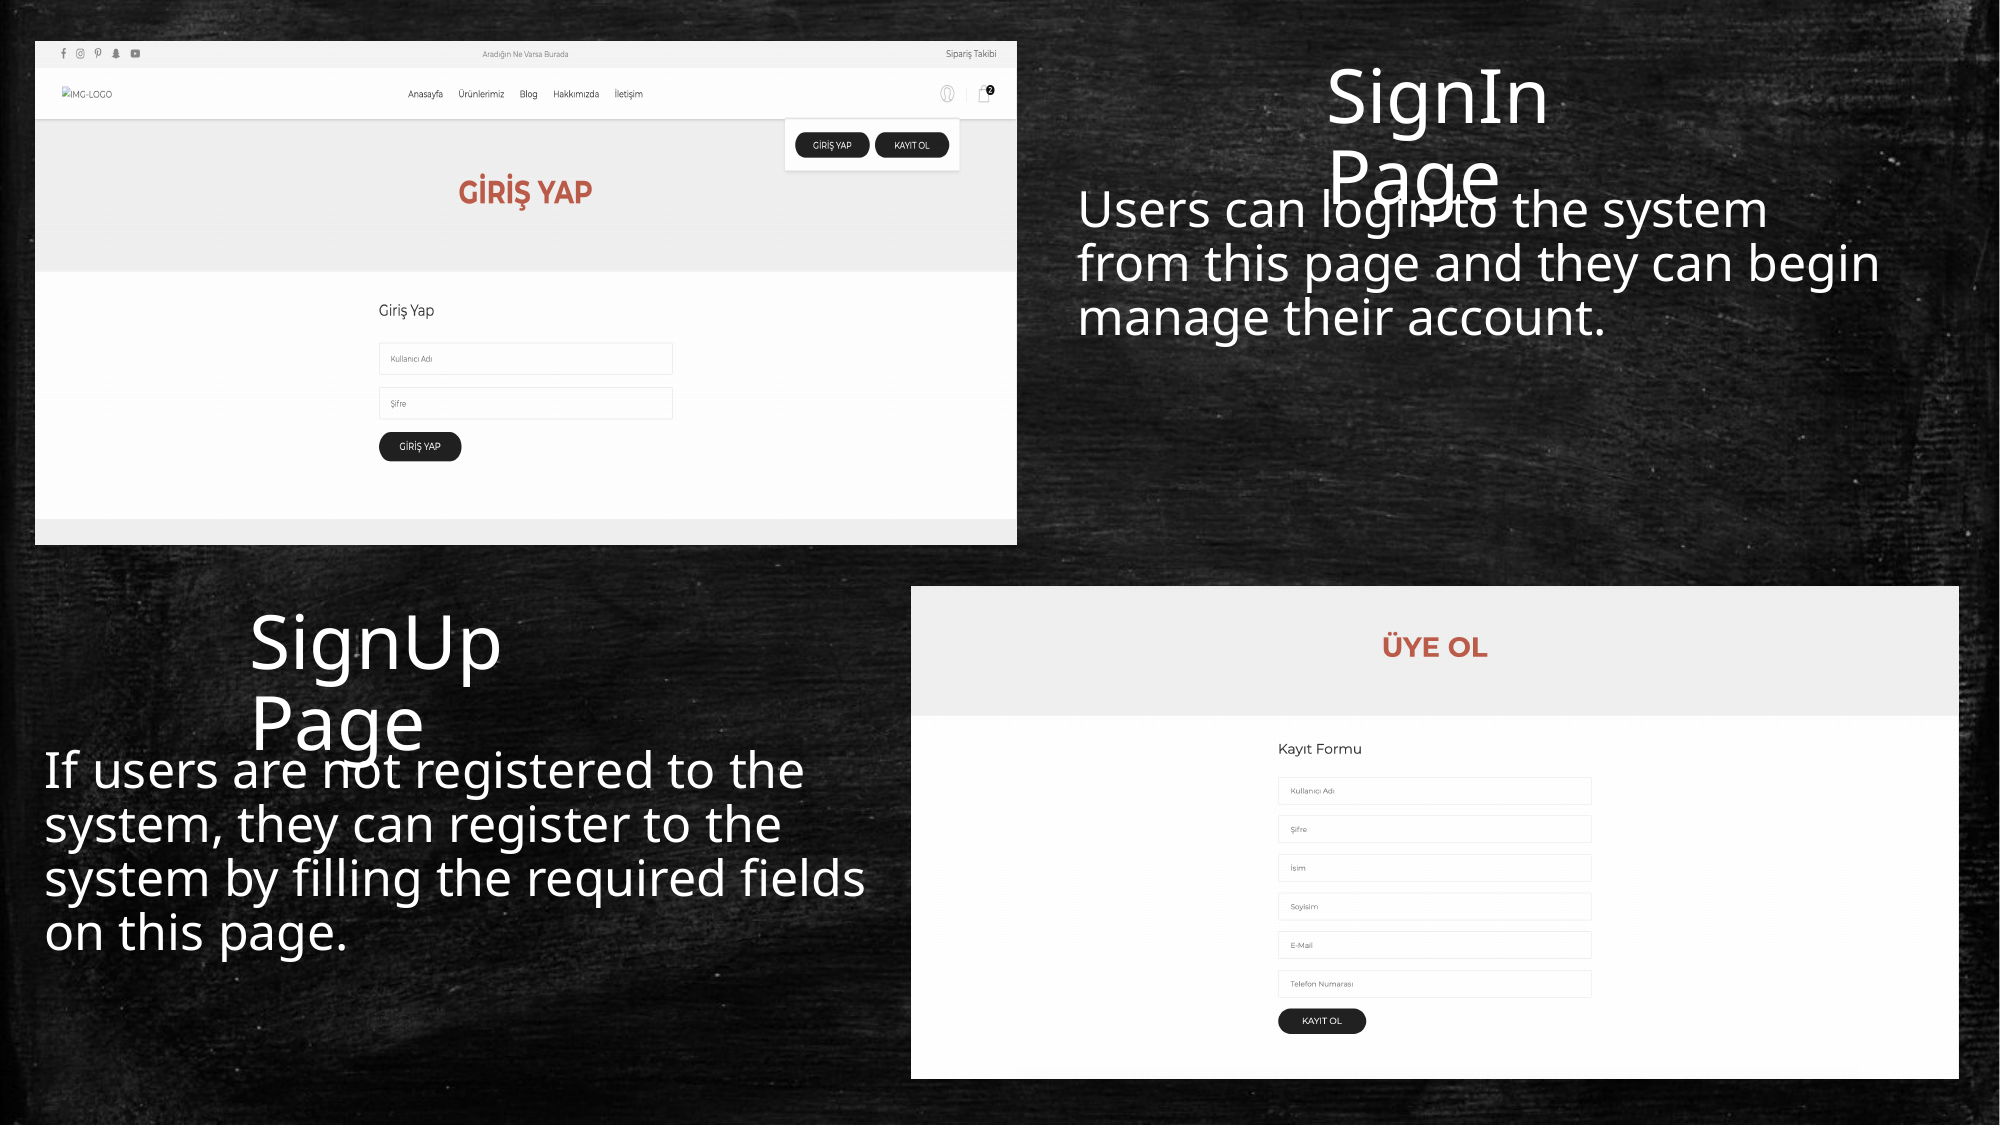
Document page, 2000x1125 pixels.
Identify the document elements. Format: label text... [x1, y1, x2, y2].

picture [35, 41, 1017, 545]
picture [911, 586, 1959, 1079]
text_box SignIn Page [1310, 51, 1761, 176]
text_box Users can login to the system from this page and they can begin manage their account. [1062, 176, 1911, 354]
text_box SignUp Page [234, 597, 685, 737]
text_box If users are not registered to the system, they can register to the system by filling the required fields on this page. [29, 737, 901, 969]
